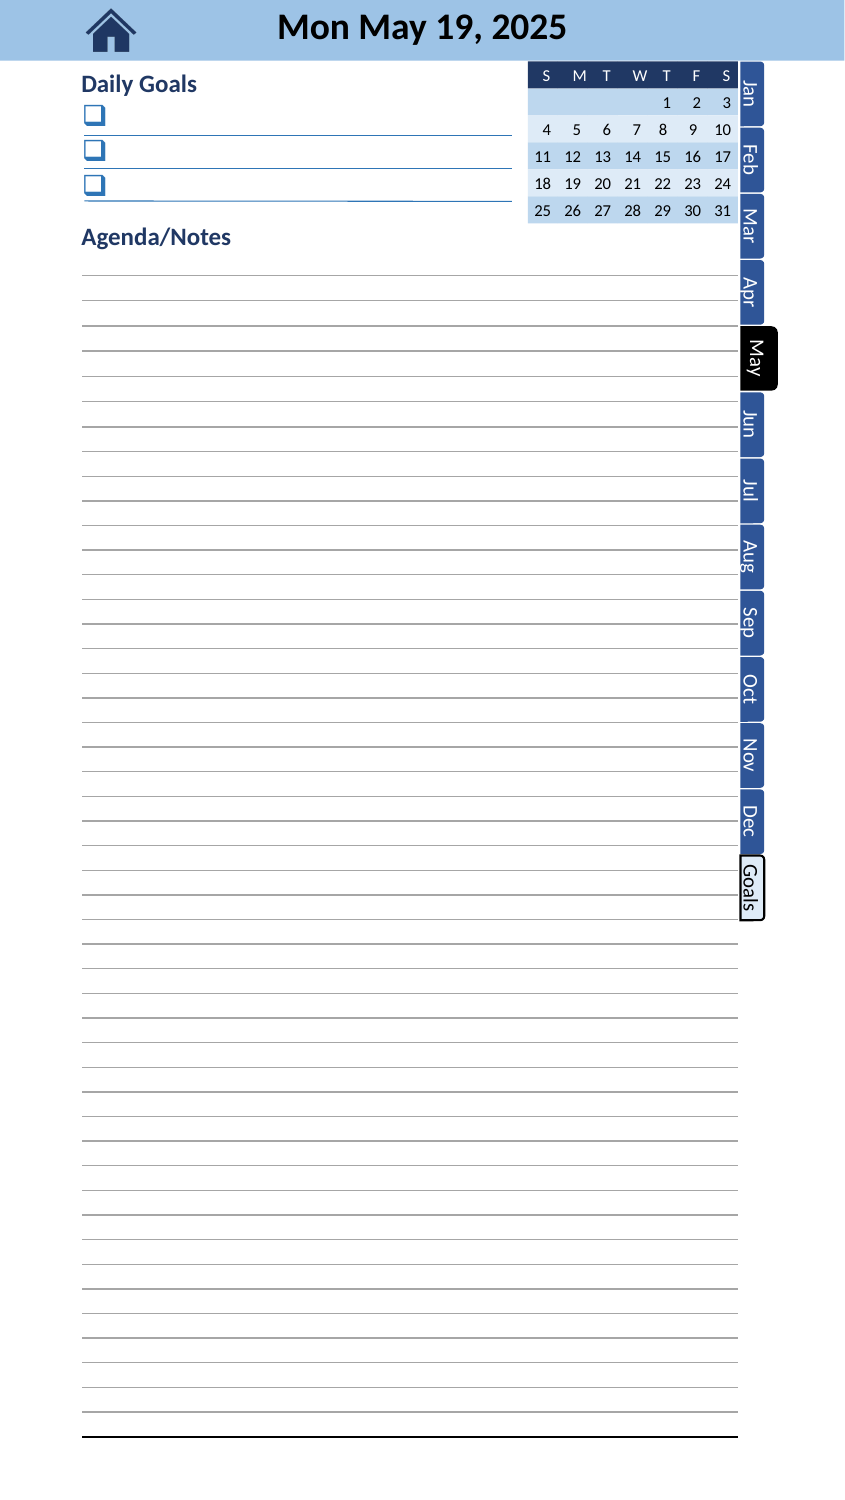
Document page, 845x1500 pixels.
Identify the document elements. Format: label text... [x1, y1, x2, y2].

list Mon May 19, 2025 [190, 0, 655, 61]
picture [82, 1, 140, 59]
